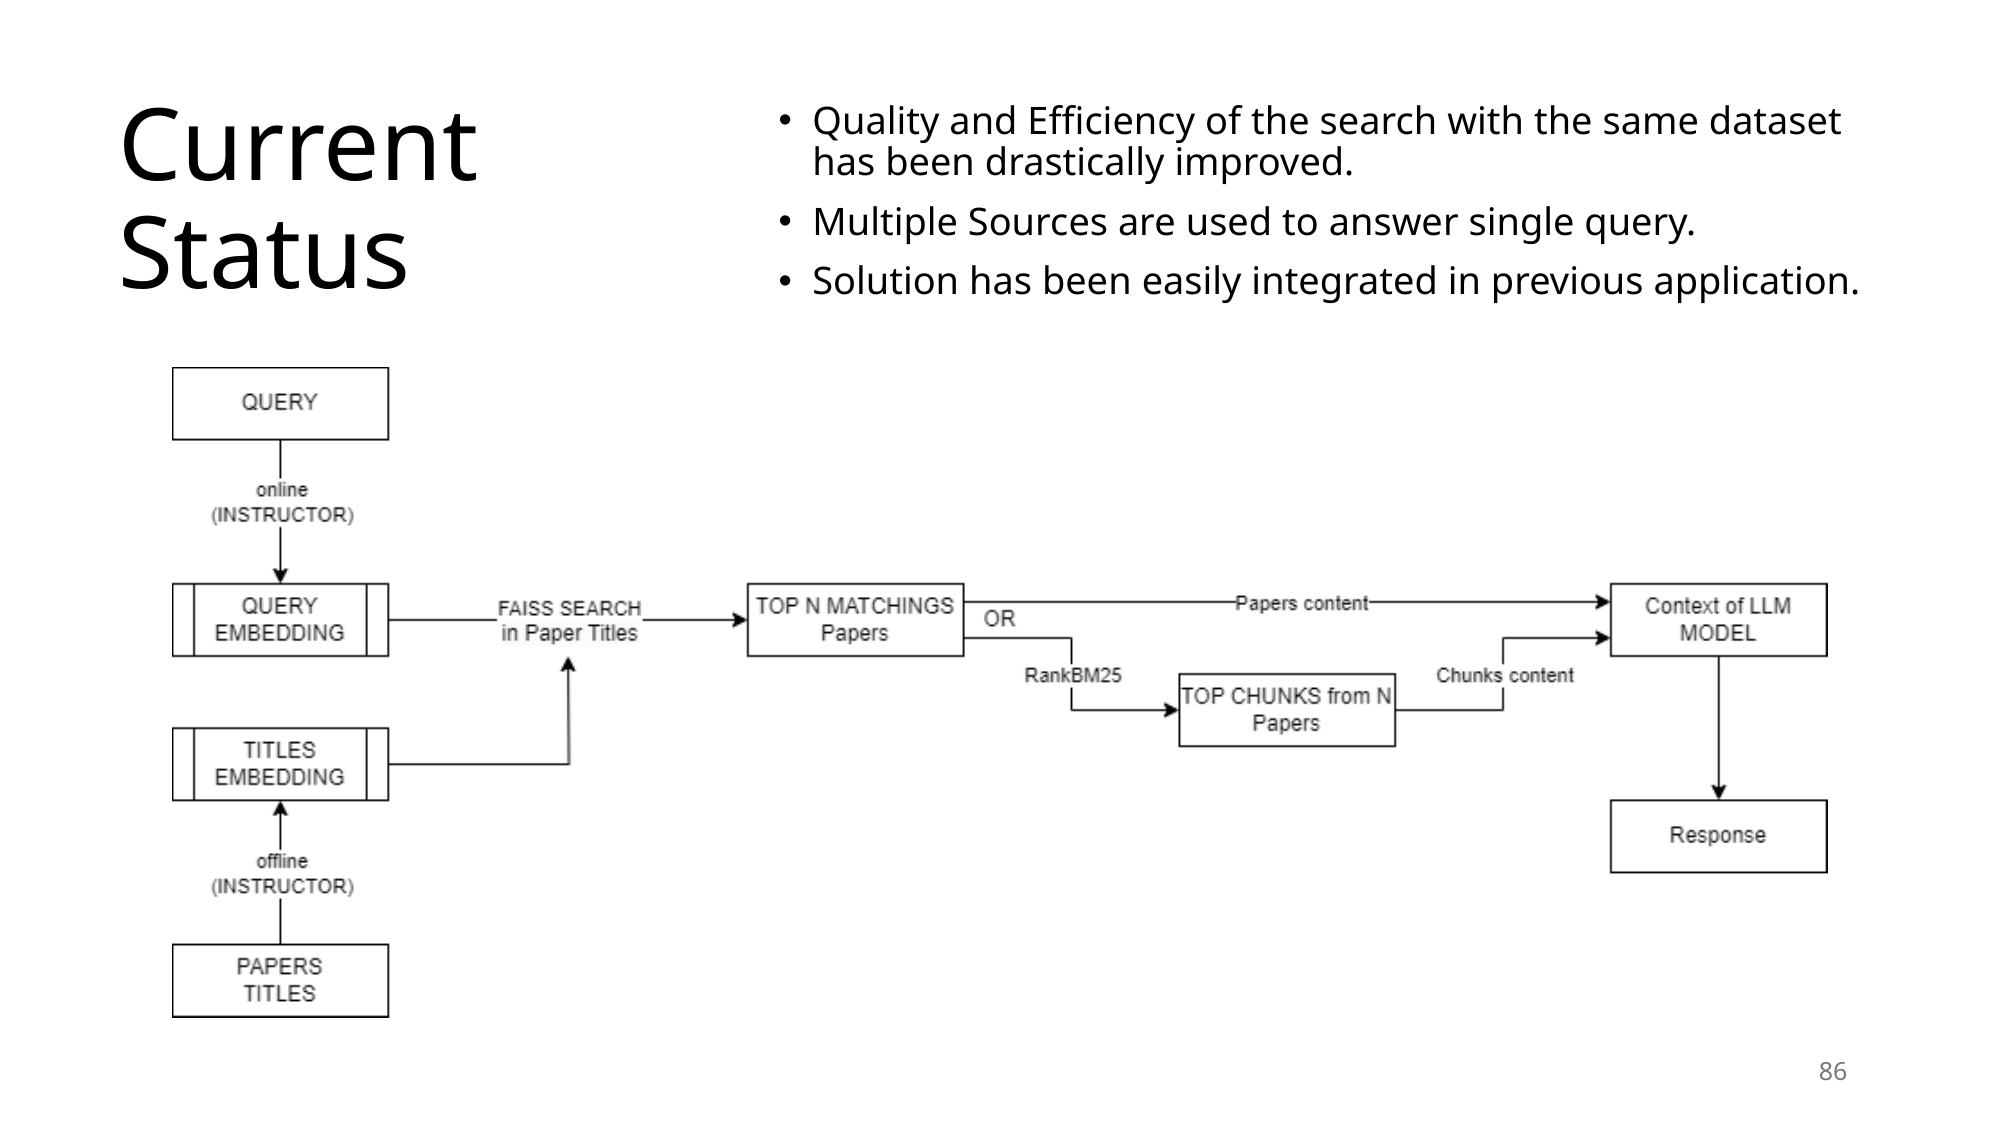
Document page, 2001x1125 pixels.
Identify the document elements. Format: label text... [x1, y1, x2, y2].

slide_number 86 [1412, 1042, 1863, 1103]
picture [172, 367, 1828, 1018]
title Current Status [103, 82, 665, 323]
list Quality and Efficiency of the search with the same dataset has been drastically improved. Multiple Sources are used to answer single query. Solution has been easily integrated in previous application. [763, 82, 1895, 323]
